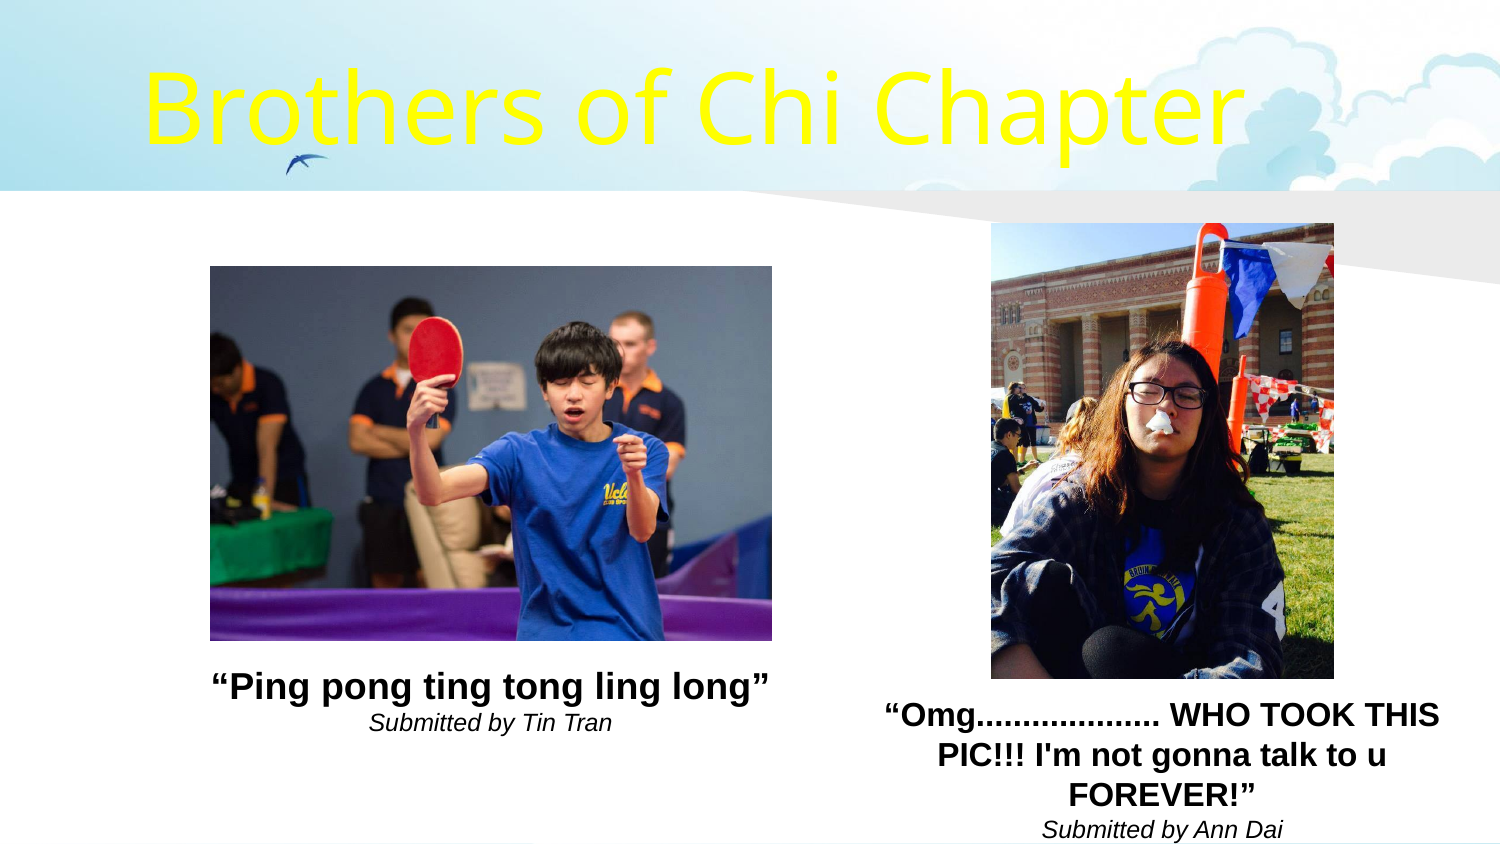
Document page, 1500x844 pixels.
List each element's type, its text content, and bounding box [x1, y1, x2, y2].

picture [210, 266, 772, 641]
list [75, 196, 1415, 808]
text_box “Ping pong ting tong ling long” Submitted by Tin Tran [190, 646, 791, 722]
text_box “Omg.................... WHO TOOK THIS PIC!!! I'm not gonna talk to u FOREVER!” Submitted by Ann Dai [862, 678, 1463, 754]
picture [0, 0, 1500, 190]
picture [991, 223, 1334, 679]
title Brothers of Chi Chapter [75, 33, 1425, 175]
